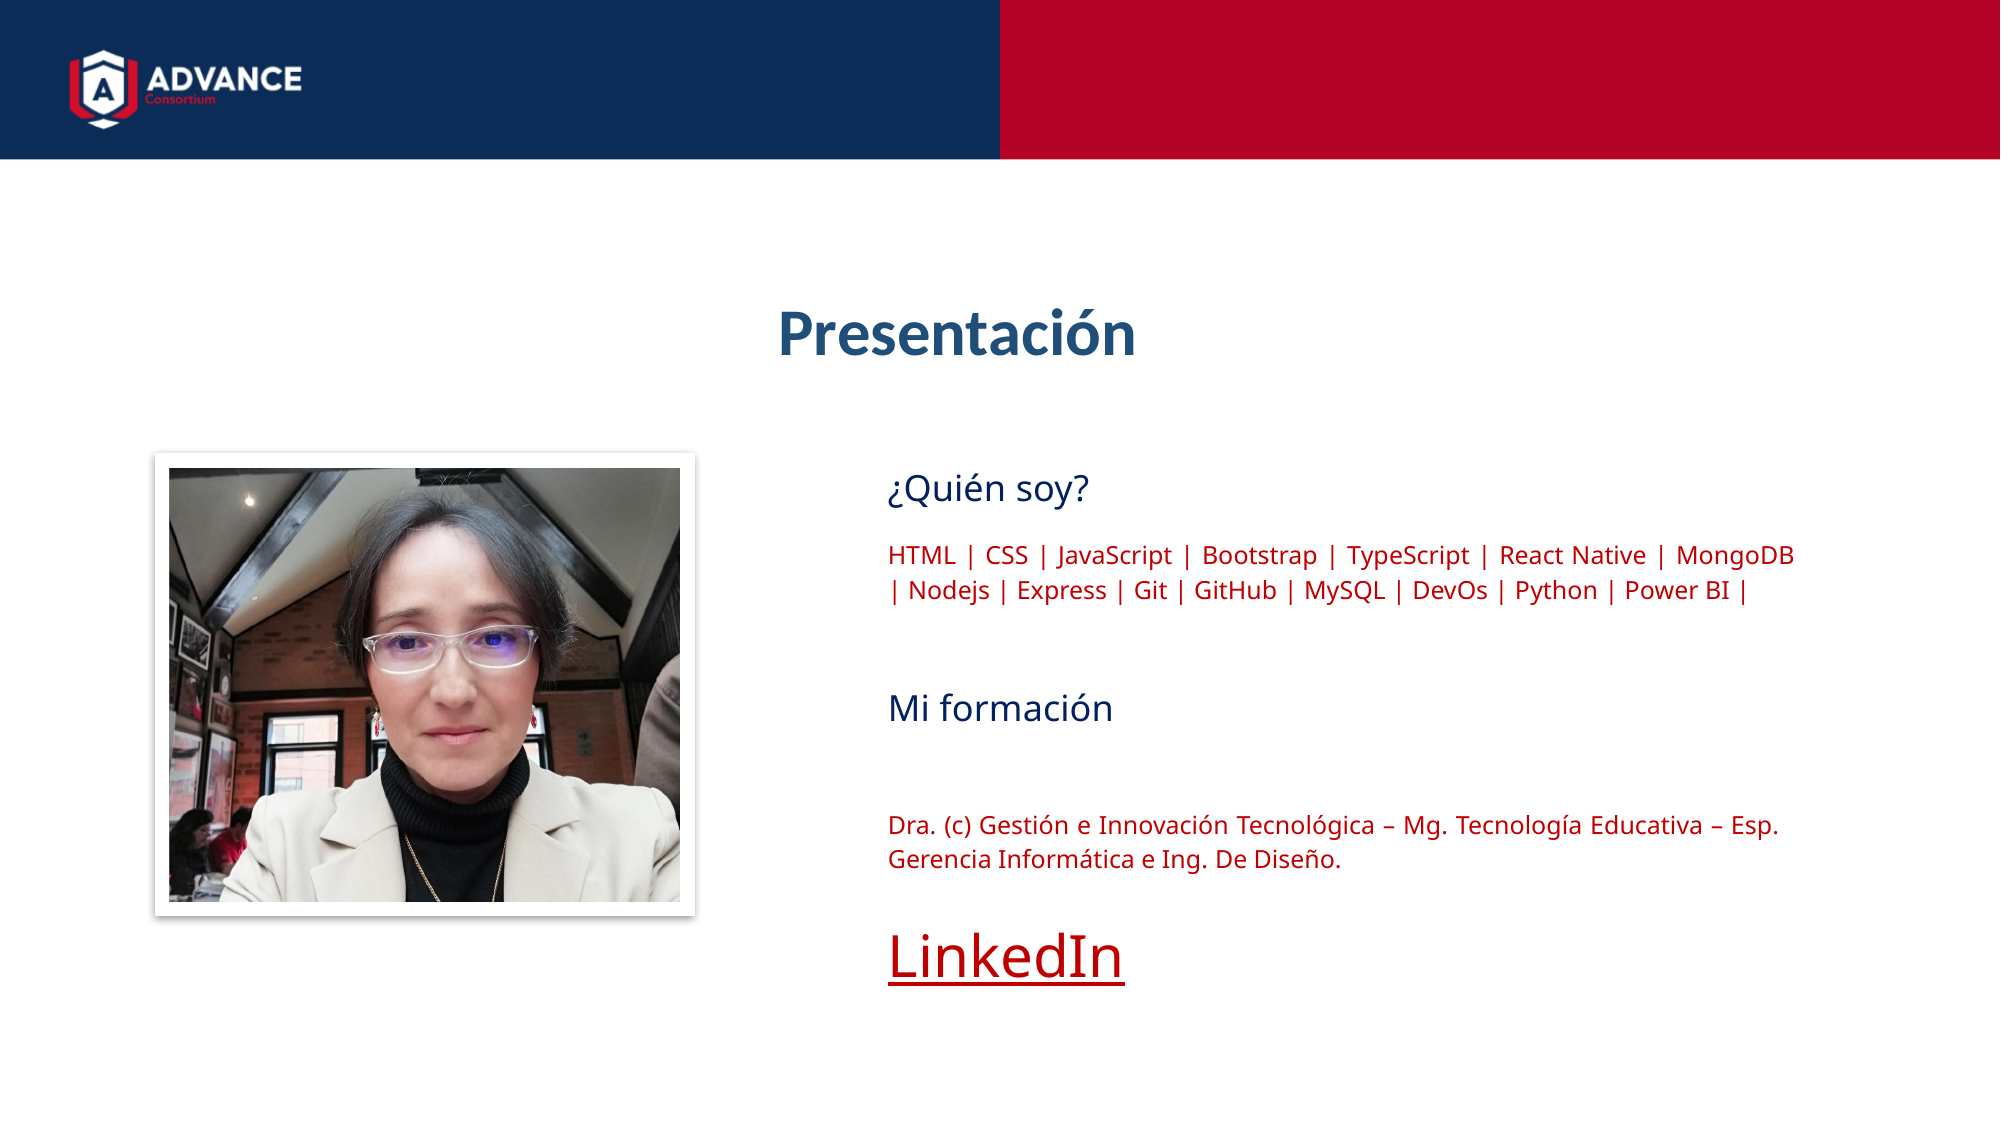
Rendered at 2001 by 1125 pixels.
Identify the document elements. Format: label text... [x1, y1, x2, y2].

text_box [872, 450, 1812, 723]
text_box Presentación [763, 281, 1153, 377]
text_box Dra. (c) Gestión e Innovación Tecnológica – Mg. Tecnología Educativa – Esp. Gerencia Informática e Ing. De Diseño. LinkedIn [872, 790, 1796, 872]
picture [0, 0, 2000, 1125]
